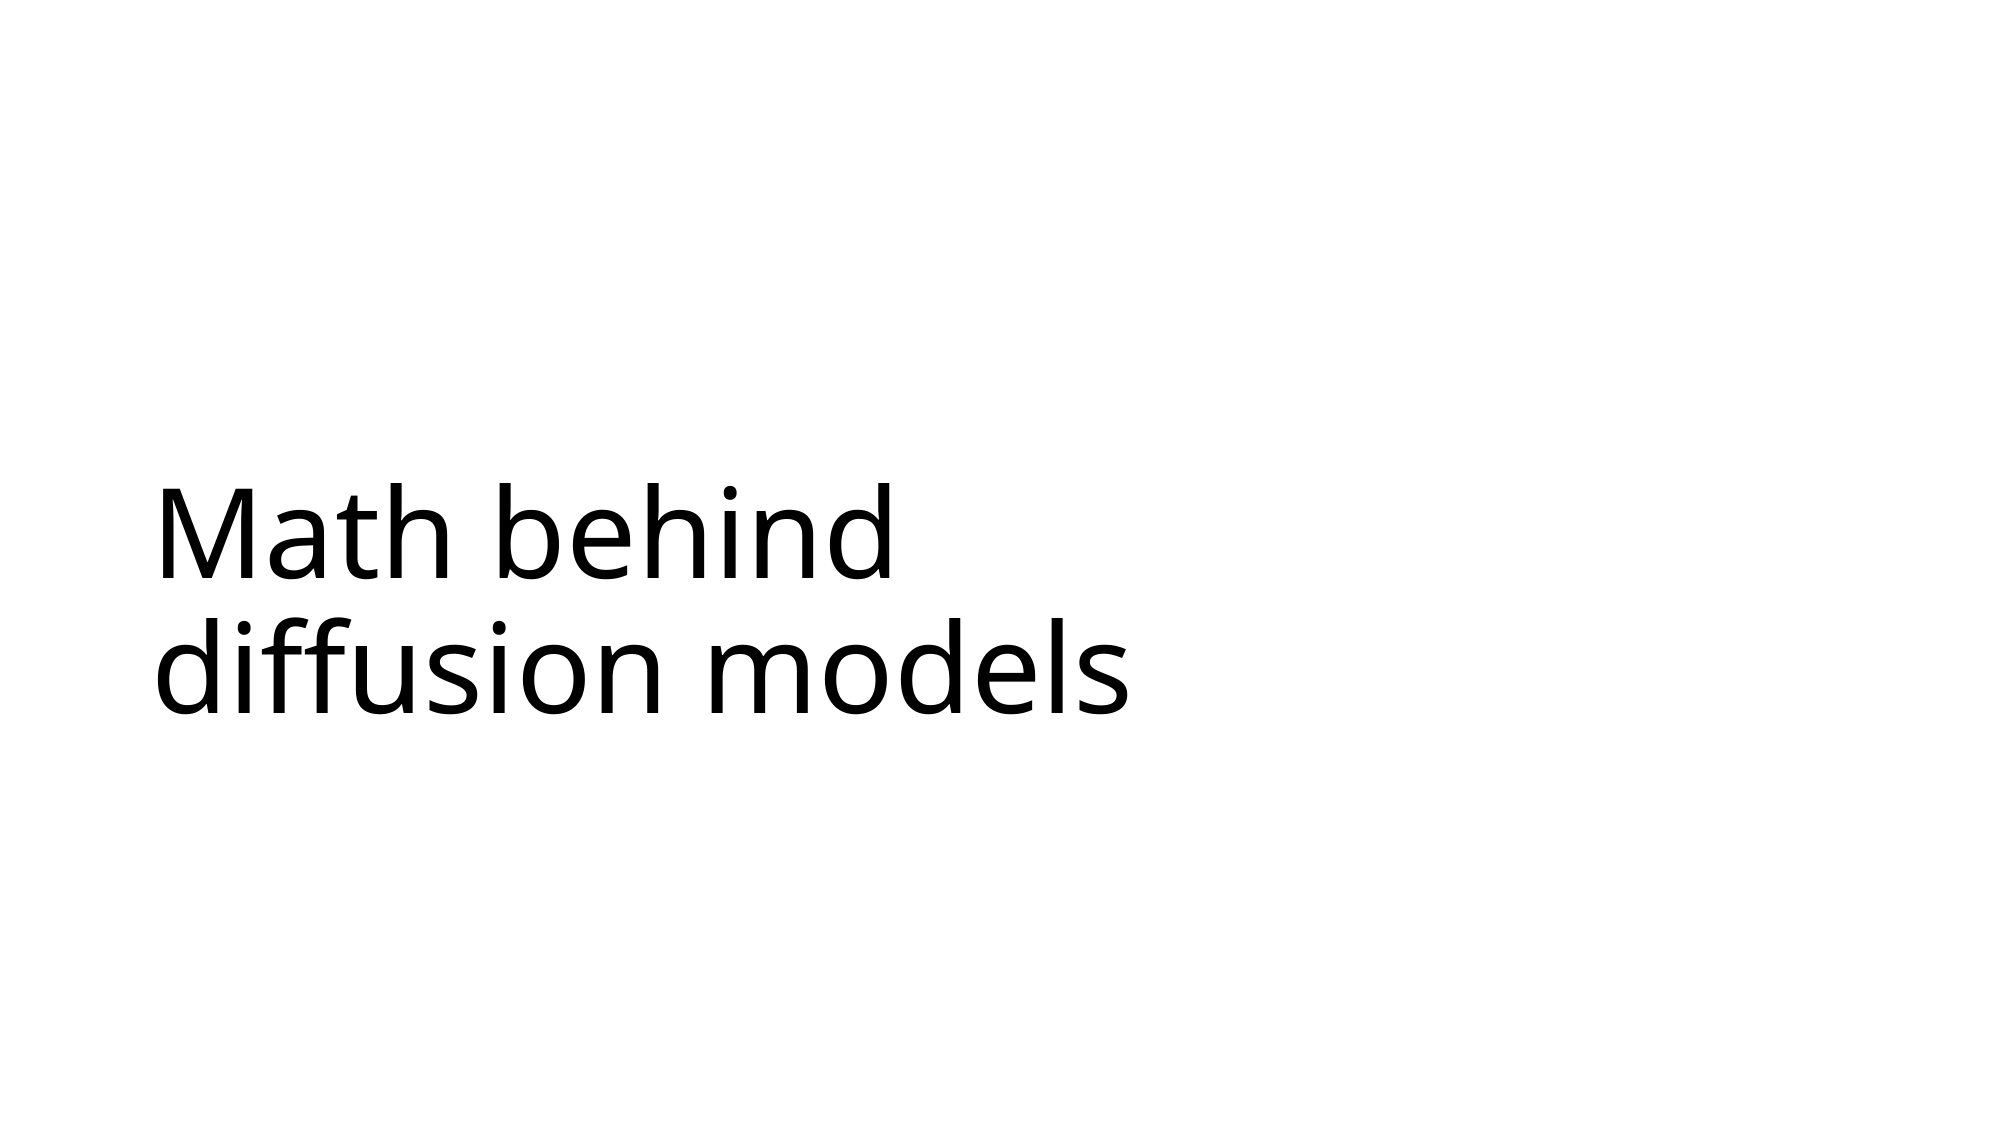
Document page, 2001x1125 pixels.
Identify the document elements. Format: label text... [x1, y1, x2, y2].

title Math behind diffusion models [136, 280, 1862, 749]
